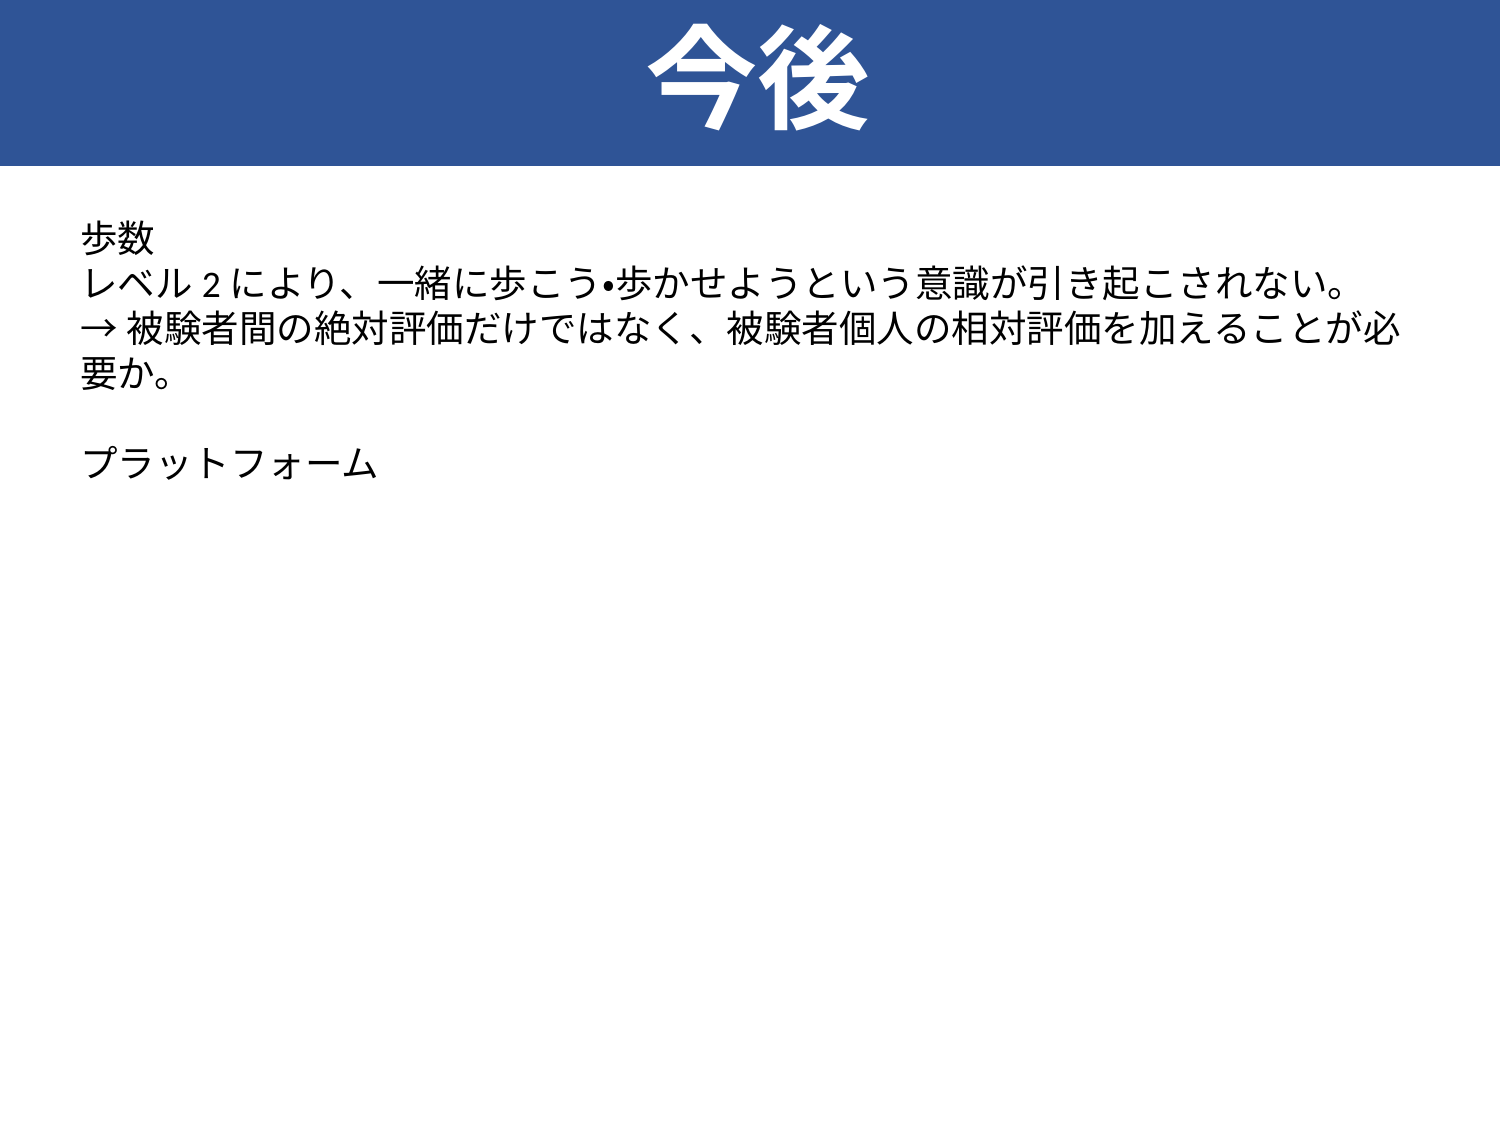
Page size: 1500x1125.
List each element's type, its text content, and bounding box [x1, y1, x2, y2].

text_box 今後 [0, 0, 1500, 166]
text_box 歩数 レベル2により、一緒に歩こう・歩かせようという意識が引き起こされない。 →被験者間の絶対評価だけではなく、被験者個人の相対評価を加えることが必要か。 プラットフォーム [65, 207, 1435, 537]
